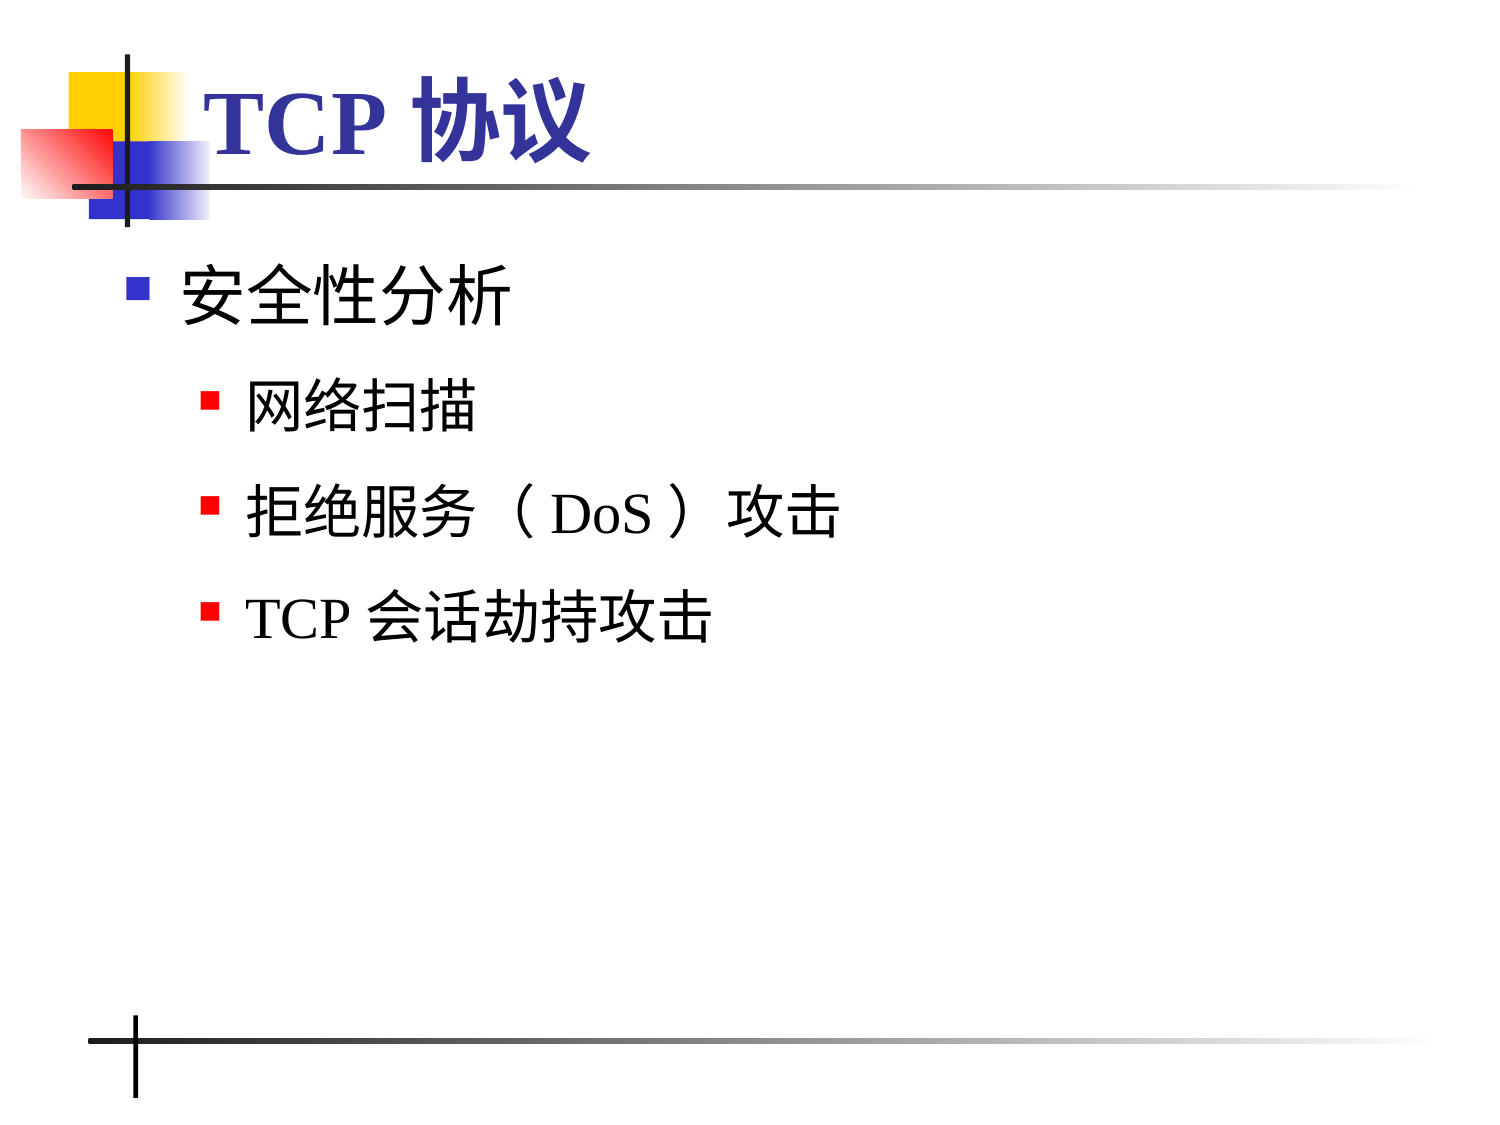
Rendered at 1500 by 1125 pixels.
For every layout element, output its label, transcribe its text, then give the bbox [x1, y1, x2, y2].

list 安全性分析 网络扫描 拒绝服务（DoS）攻击 TCP会话劫持攻击 [107, 232, 1384, 909]
title TCP协议 [188, 23, 1468, 181]
